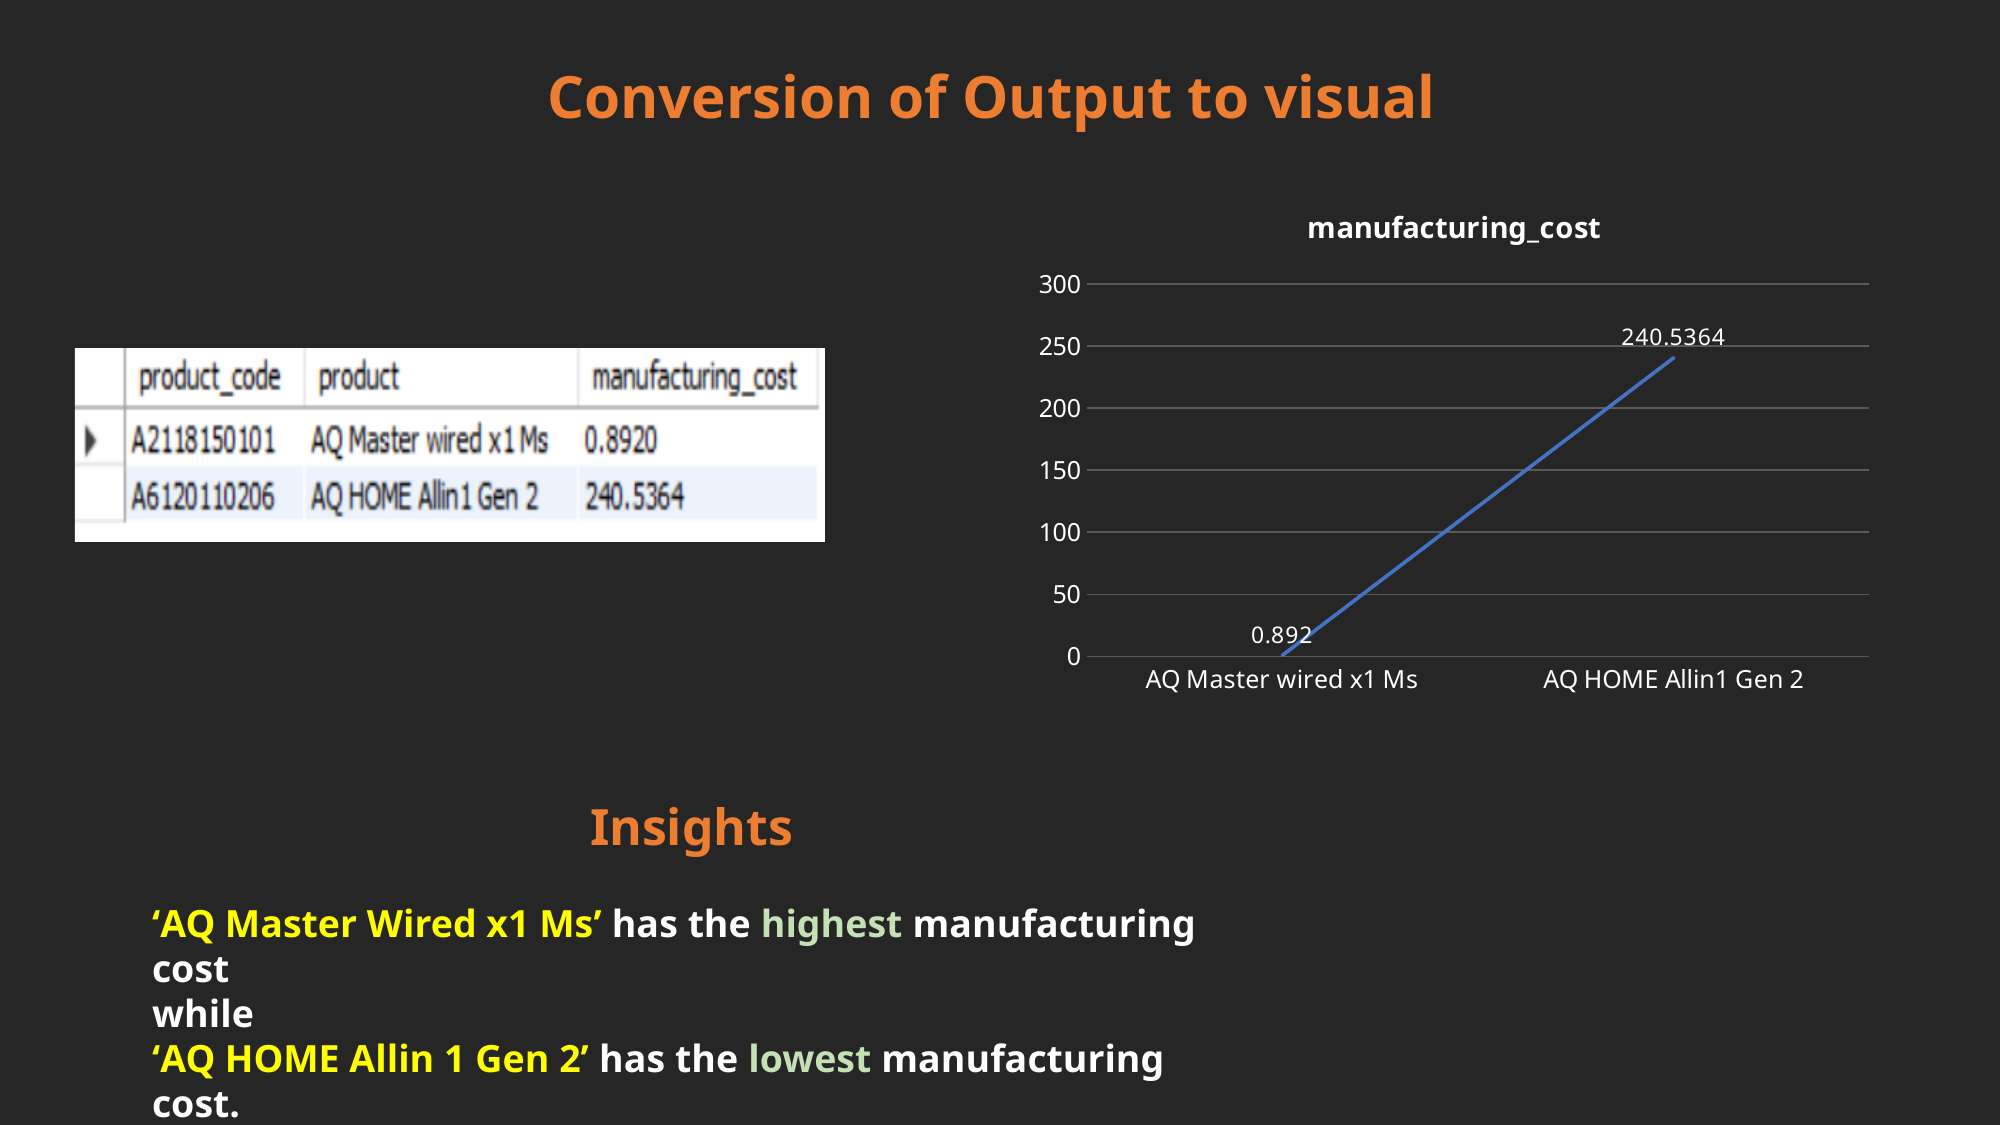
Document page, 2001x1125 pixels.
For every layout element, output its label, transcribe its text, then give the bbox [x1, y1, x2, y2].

text_box Insights ‘AQ Master Wired x1 Ms’ has the highest manufacturing cost while ‘AQ HOME Allin 1 Gen 2’ has the lowest manufacturing cost. [137, 787, 1246, 1125]
picture [74, 348, 825, 542]
text_box Conversion of Output to visual [137, 53, 1846, 138]
chart [1021, 179, 1887, 708]
